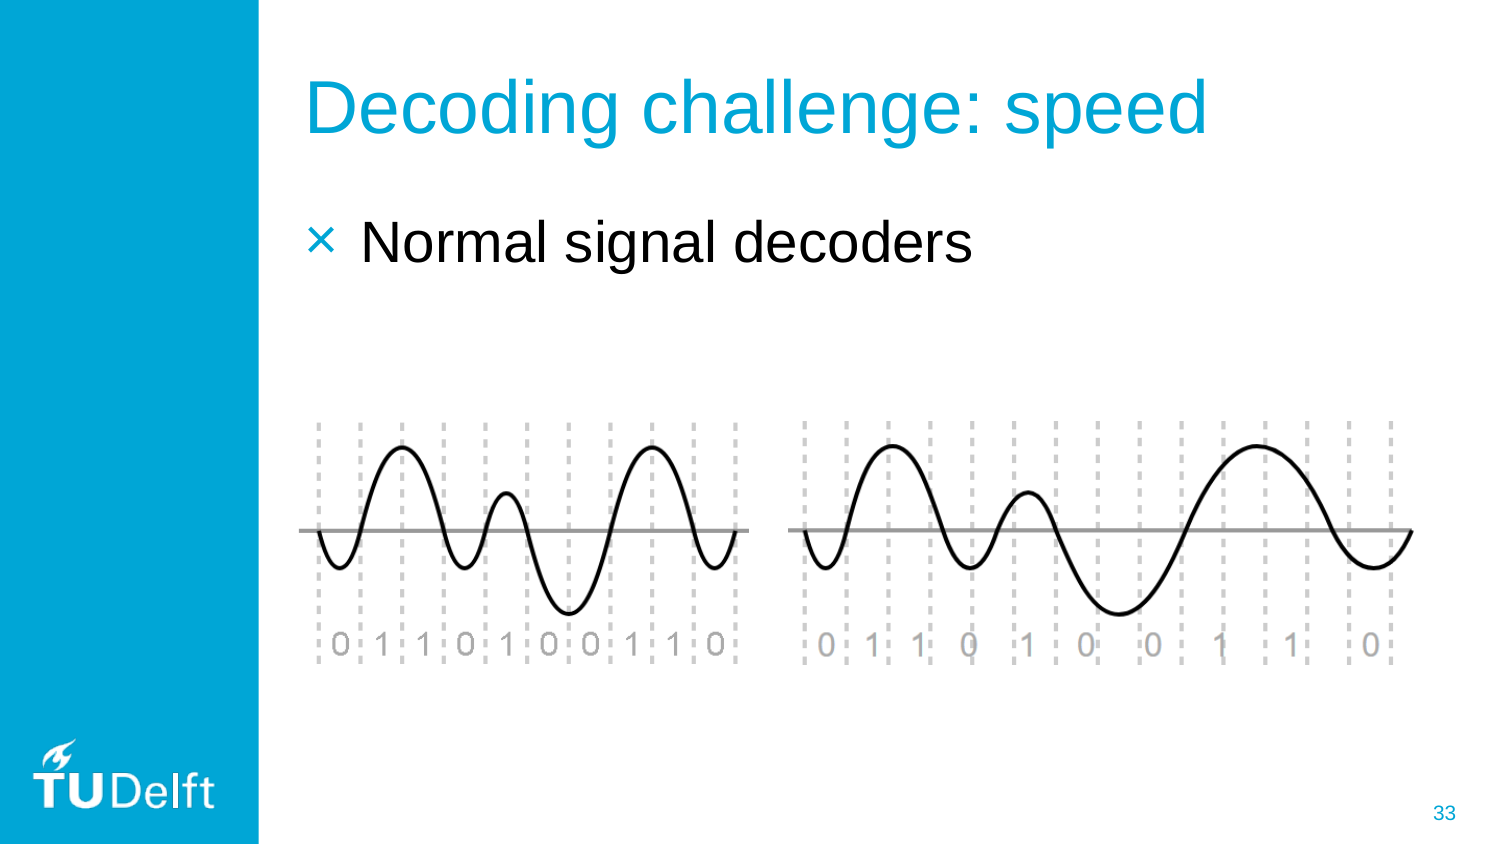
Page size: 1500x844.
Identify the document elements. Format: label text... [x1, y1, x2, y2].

title Decoding challenge: speed [289, 33, 1455, 175]
picture [787, 421, 1414, 665]
picture [298, 421, 750, 665]
list Normal signal decoders [289, 196, 1455, 769]
